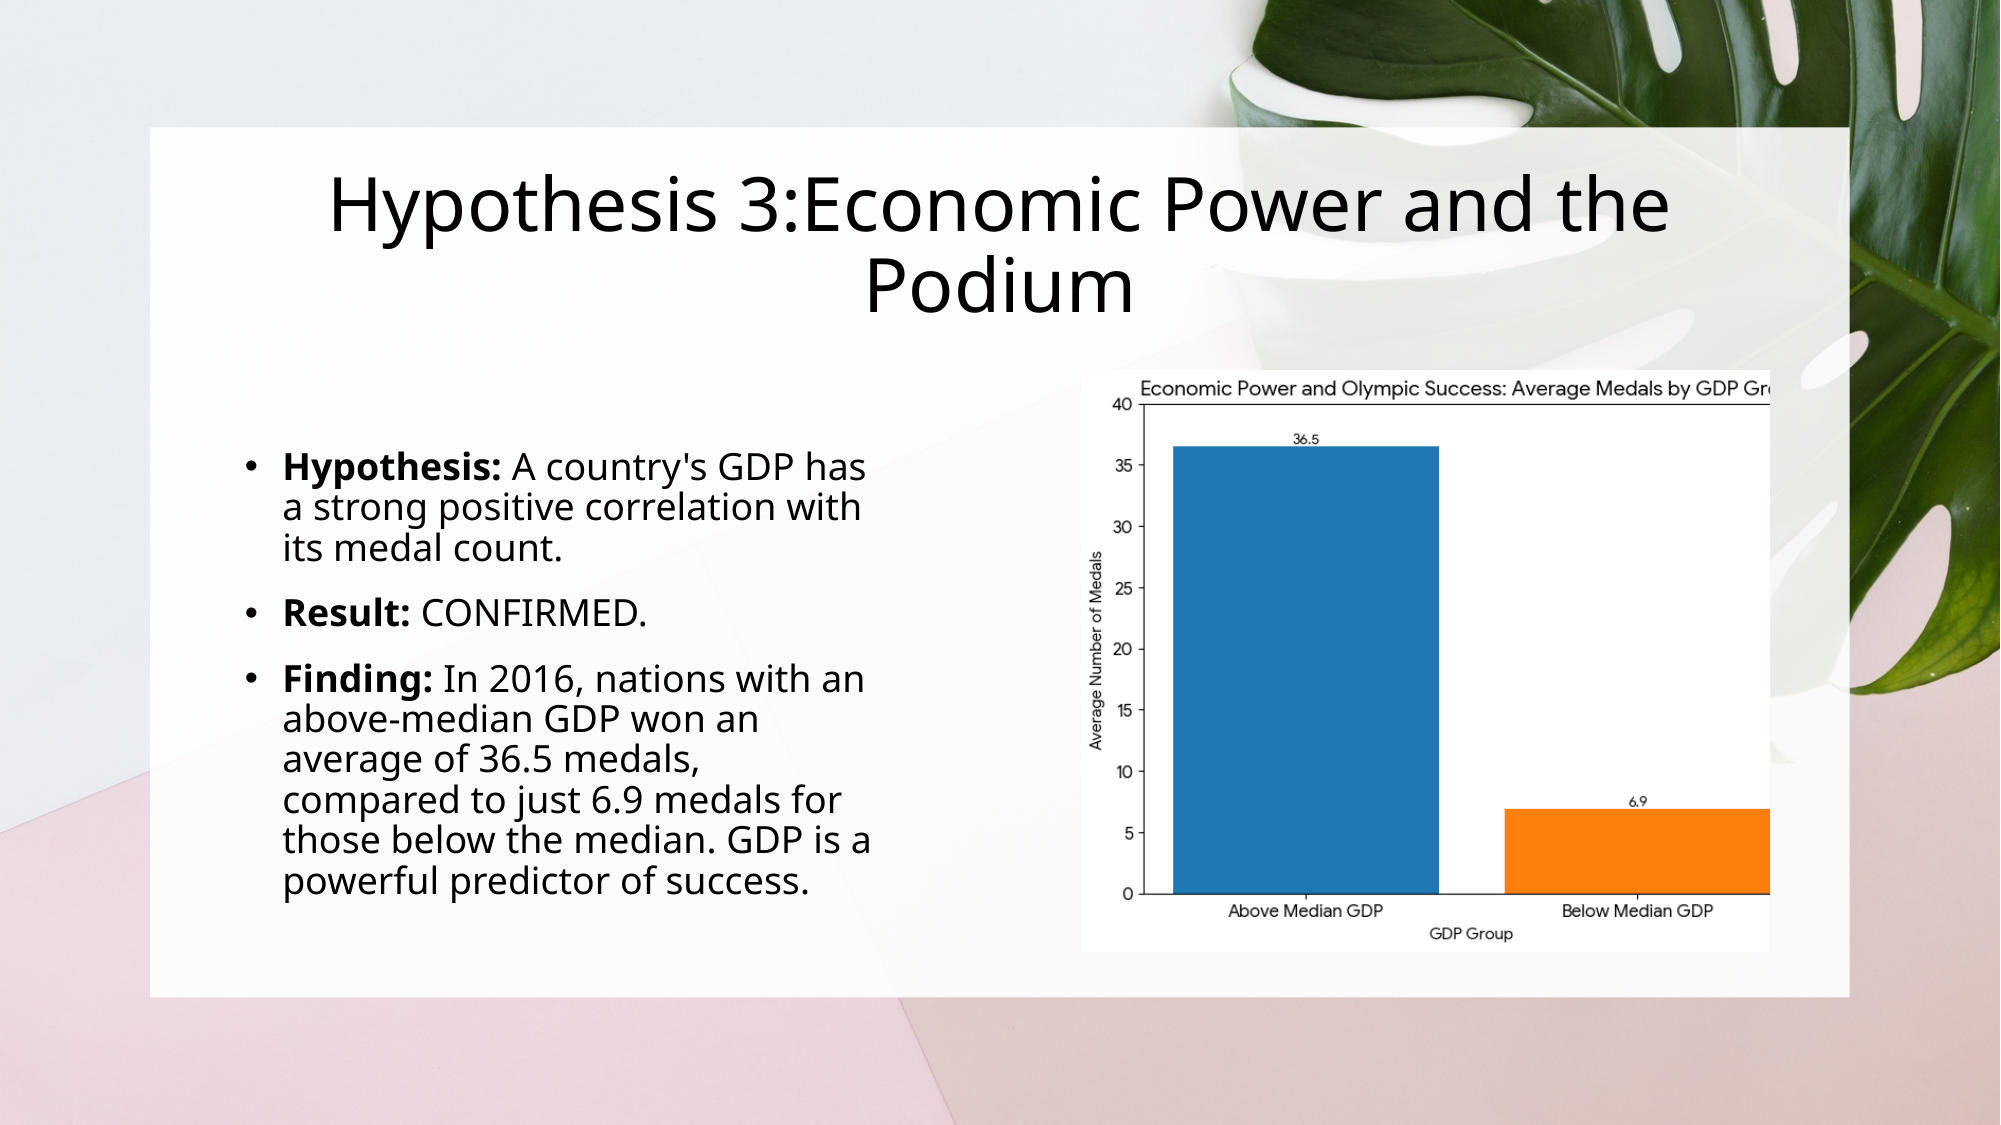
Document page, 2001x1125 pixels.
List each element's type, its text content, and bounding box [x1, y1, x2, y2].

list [1080, 369, 1771, 952]
title Hypothesis 3:Economic Power and the Podium [208, 146, 1792, 337]
list Hypothesis: A country's GDP has a strong positive correlation with its medal count. Result: CONFIRMED. Finding: In 2016, nations with an above-median GDP won an average of 36.5 medals, compared to just 6.9 medals for those below the median. GDP is a powerful predictor of success. [229, 370, 897, 952]
picture [0, 0, 2000, 1125]
